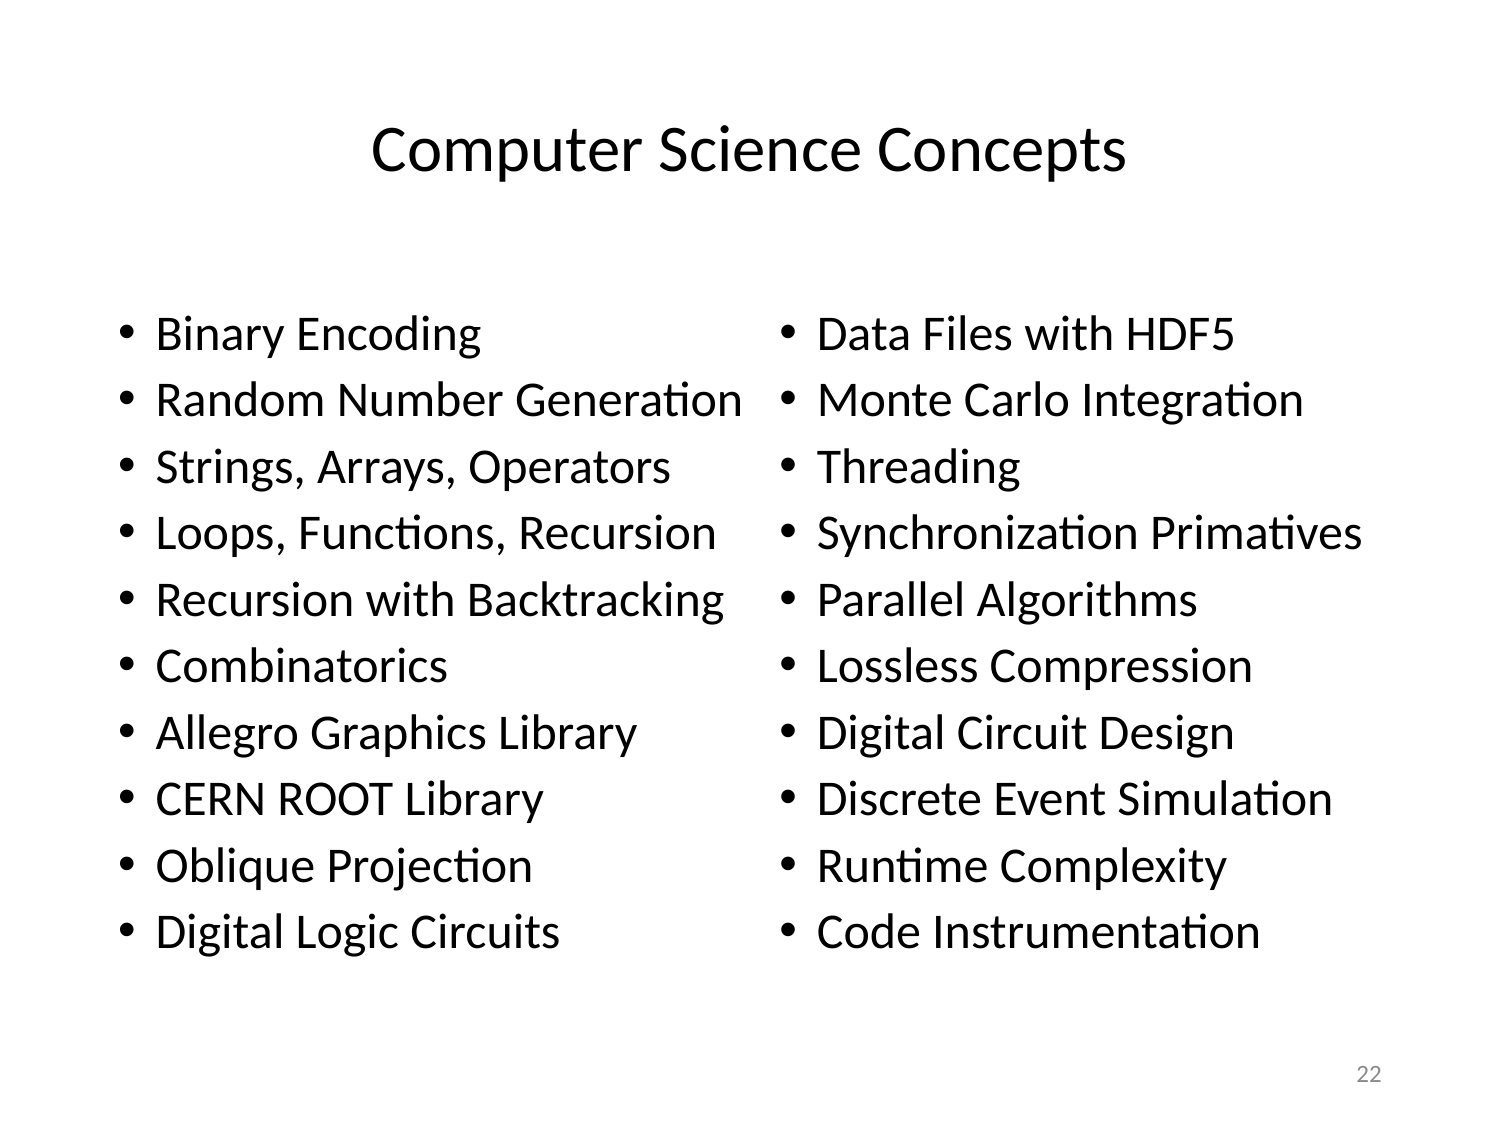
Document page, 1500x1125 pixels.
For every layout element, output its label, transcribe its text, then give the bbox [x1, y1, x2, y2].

text_box Data Files with HDF5 Monte Carlo Integration Threading Synchronization Primatives Parallel Algorithms Lossless Compression Digital Circuit Design Discrete Event Simulation Runtime Complexity Code Instrumentation [764, 299, 1446, 1053]
slide_number 22 [1059, 1053, 1397, 1103]
list Binary Encoding Random Number Generation Strings, Arrays, Operators Loops, Functions, Recursion Recursion with Backtracking Combinatorics Allegro Graphics Library CERN ROOT Library Oblique Projection Digital Logic Circuits [103, 299, 764, 1053]
title Computer Science Concepts [103, 59, 1397, 241]
